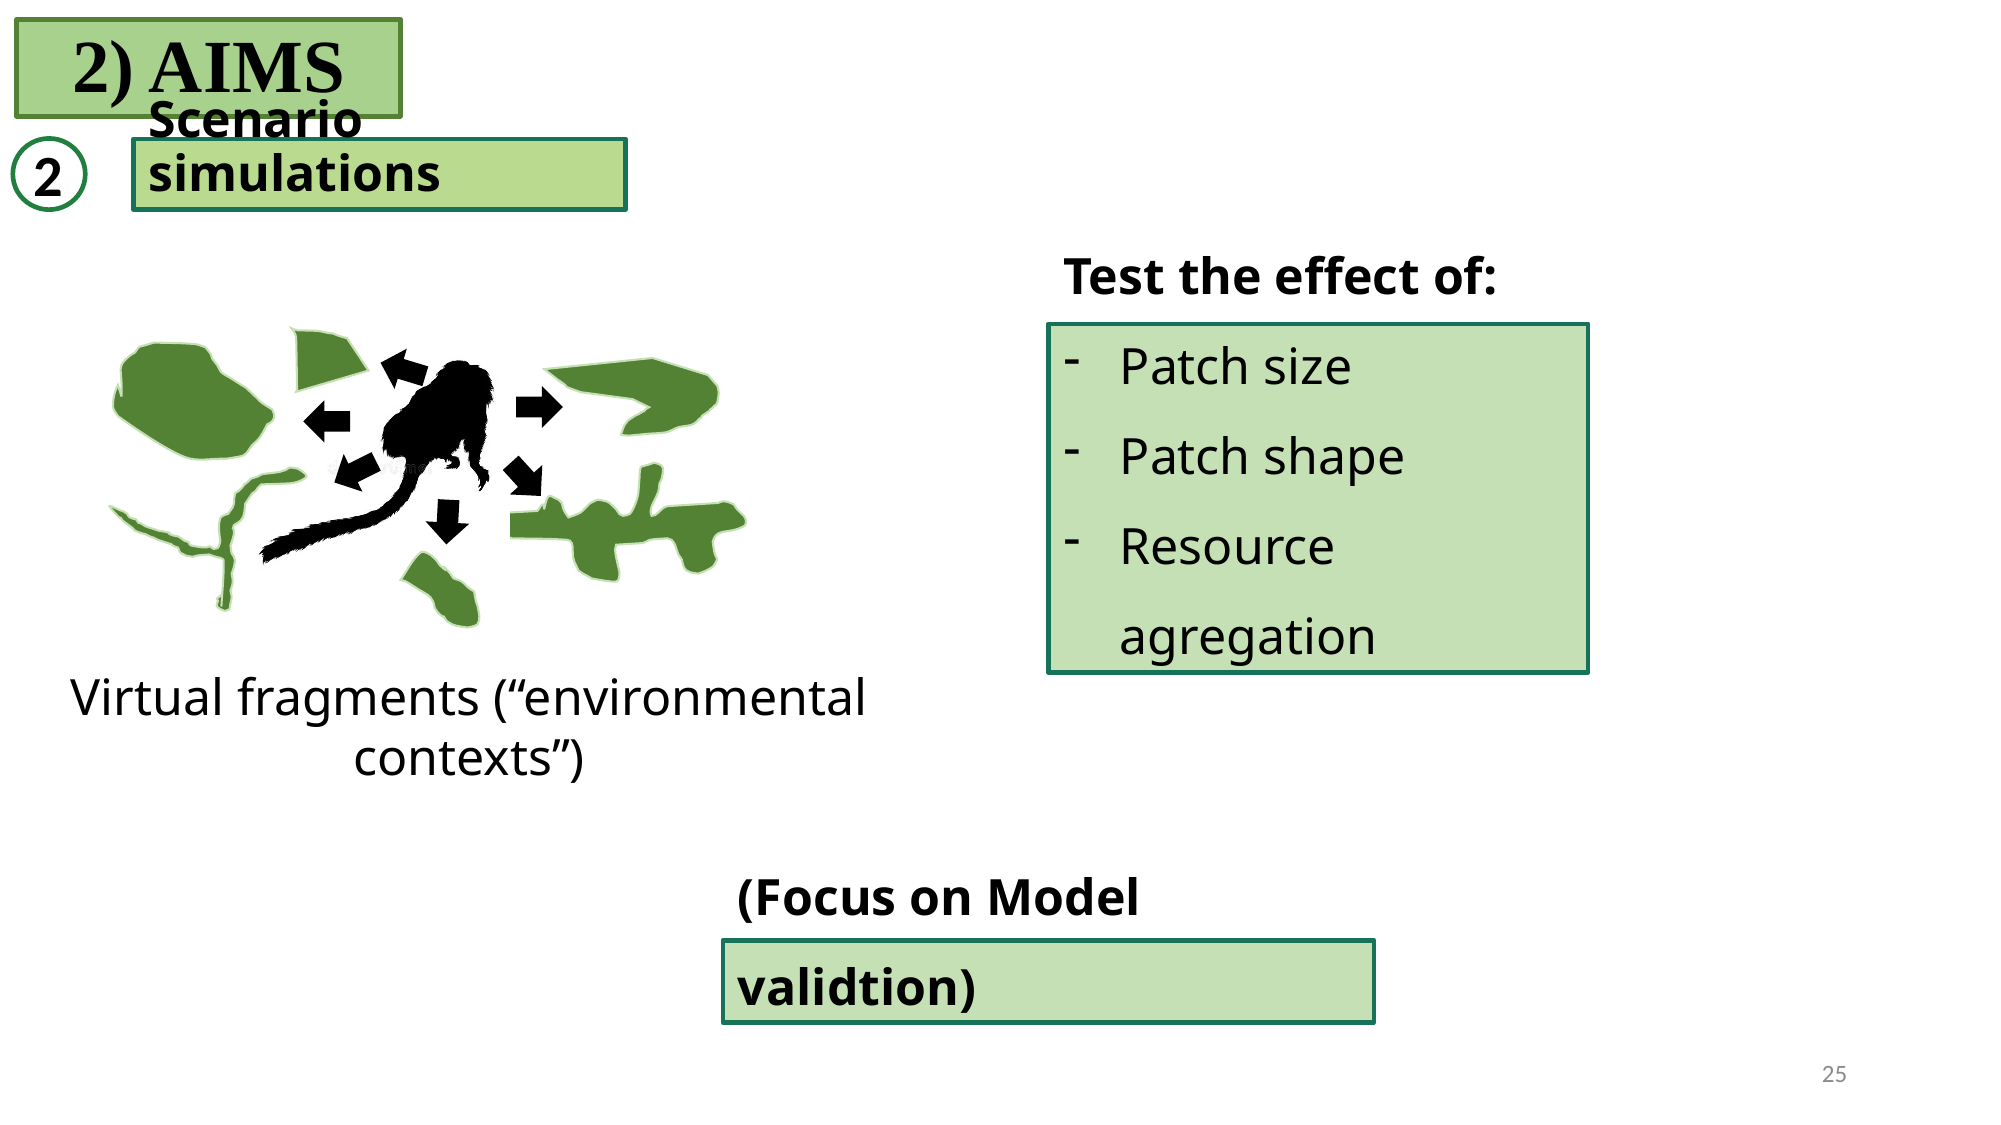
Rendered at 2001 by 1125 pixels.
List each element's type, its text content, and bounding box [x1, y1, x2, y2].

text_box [0, 131, 110, 217]
text_box (Focus on Model validtion) [722, 940, 1374, 1023]
slide_number 25 [1412, 1042, 1863, 1103]
text_box Scenario simulations [133, 139, 626, 210]
text_box 2) AIMS [16, 19, 401, 117]
text_box Test the effect of: Patch size Patch shape Resource agregation [1048, 323, 1589, 673]
text_box Virtual fragments (“environmental contexts”) [48, 657, 890, 793]
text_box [109, 328, 747, 628]
